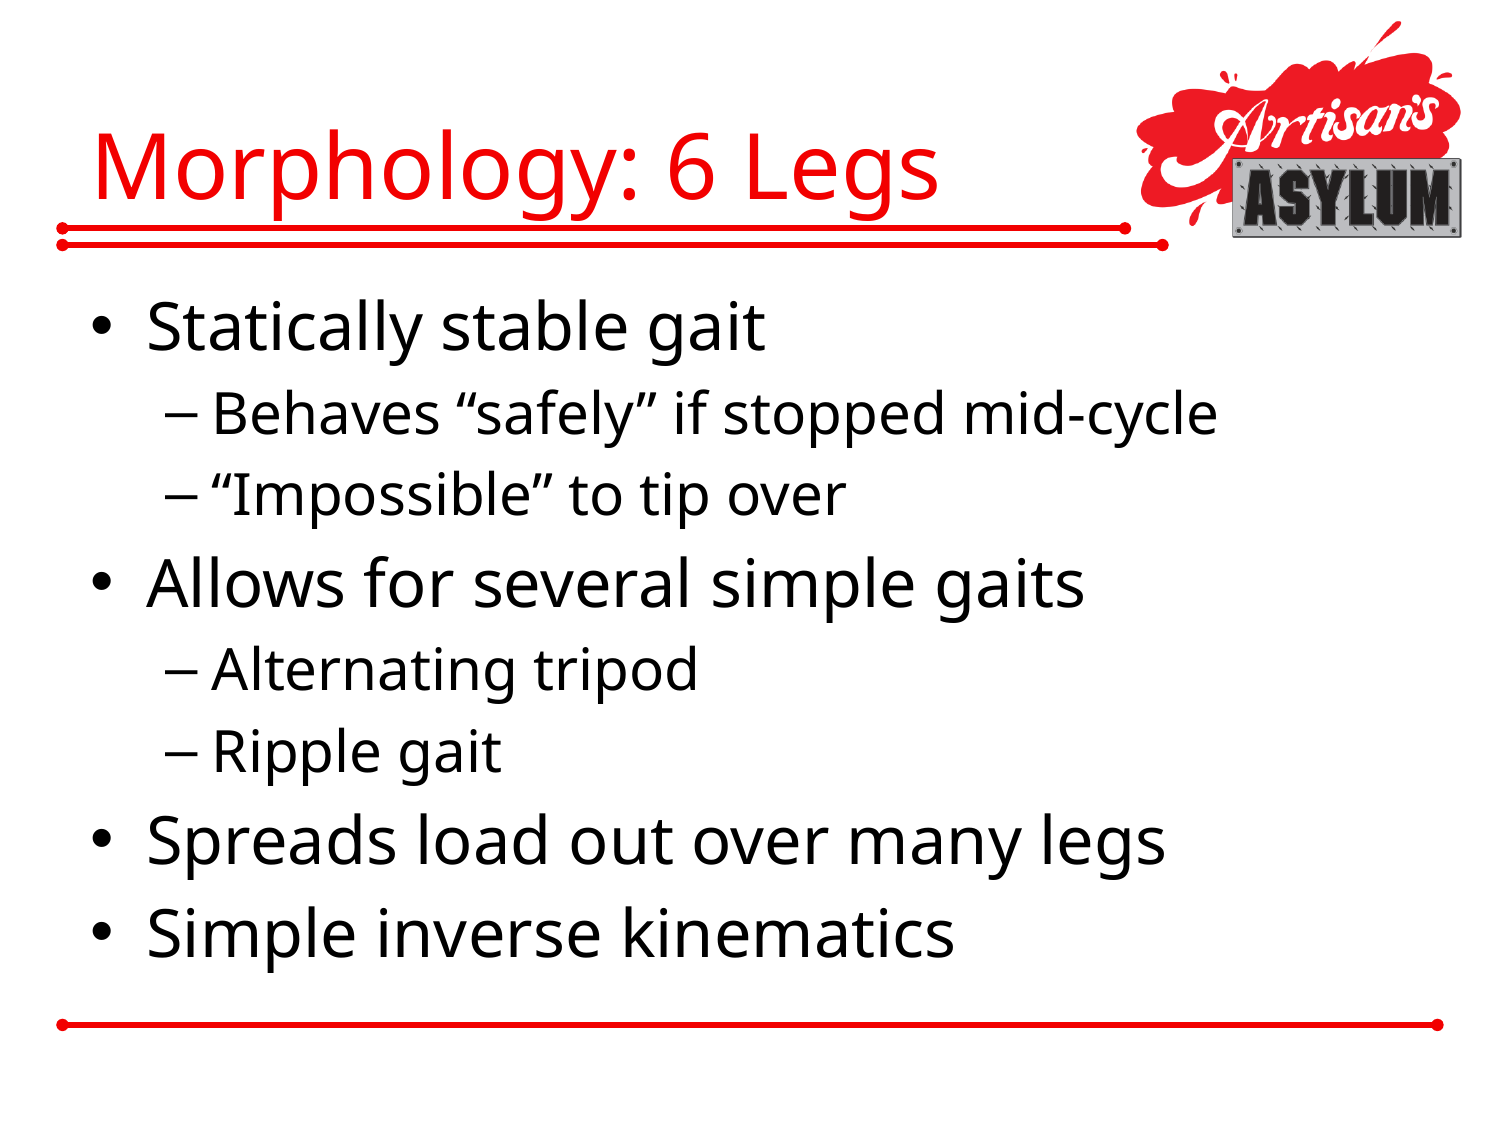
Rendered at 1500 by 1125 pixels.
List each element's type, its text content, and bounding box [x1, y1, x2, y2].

list Statically stable gait Behaves “safely” if stopped mid-cycle “Impossible” to tip over Allows for several simple gaits Alternating tripod Ripple gait Spreads load out over many legs Simple inverse kinematics [74, 249, 1426, 1006]
picture [1125, 11, 1475, 250]
title Morphology: 6 Legs [74, 37, 1113, 226]
